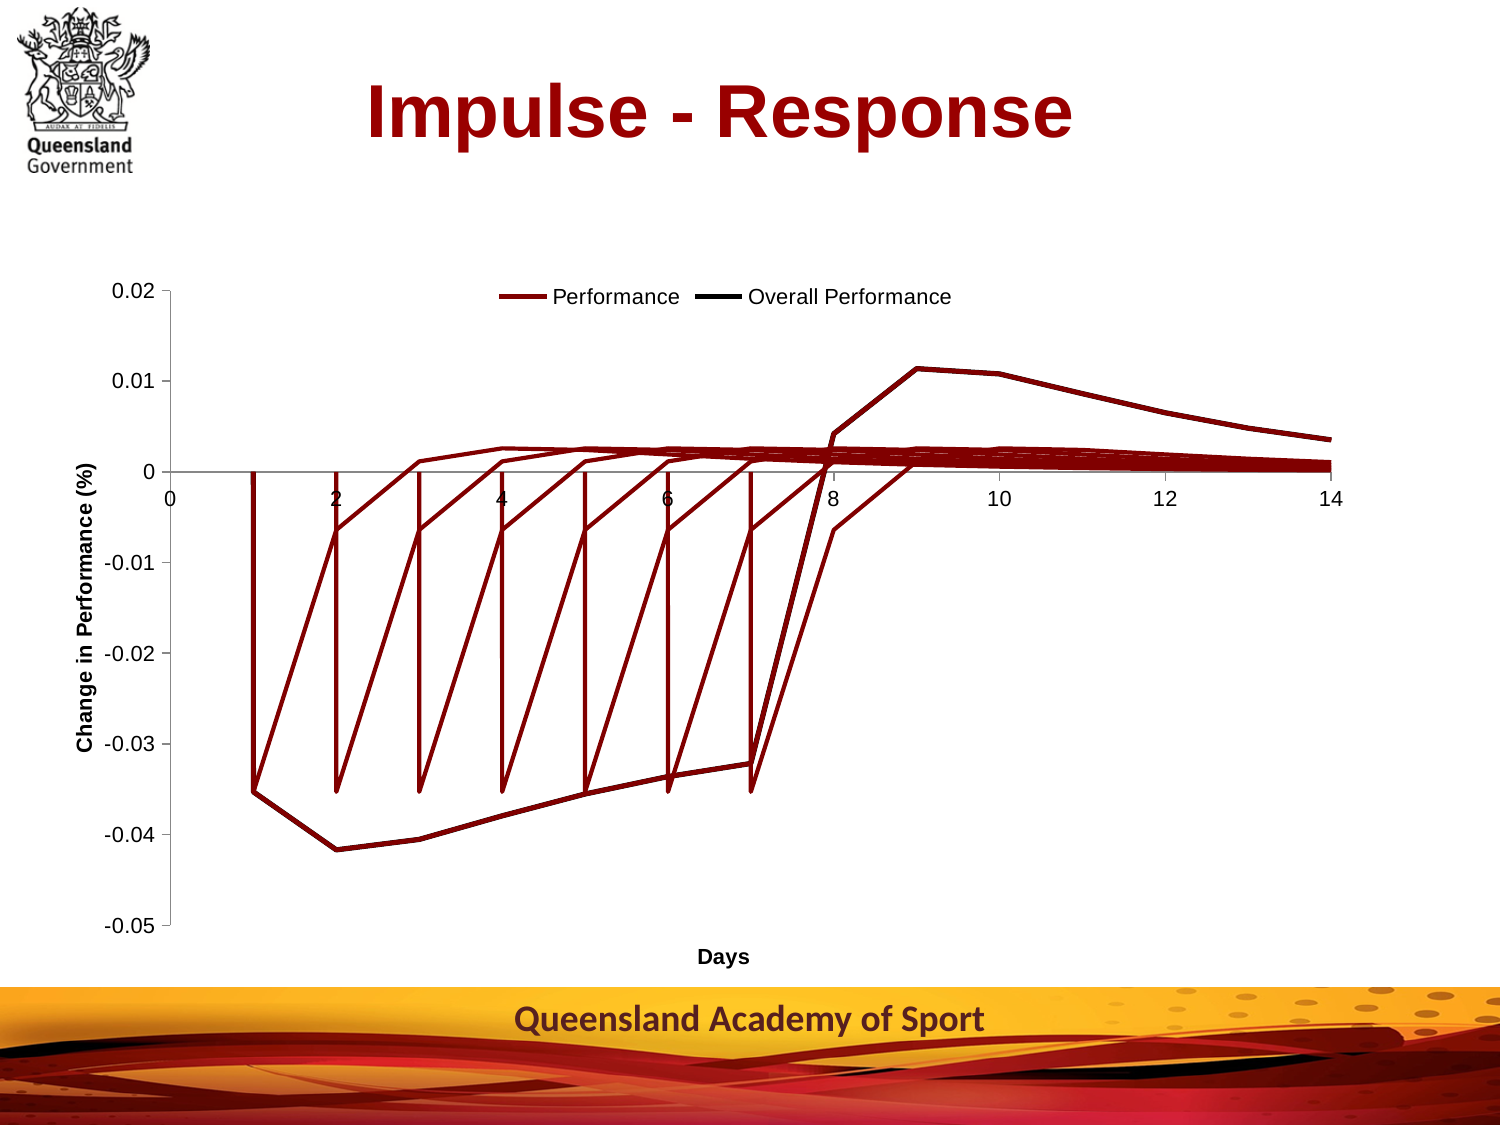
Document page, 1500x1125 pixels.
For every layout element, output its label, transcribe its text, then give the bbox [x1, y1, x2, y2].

title Impulse - Response [159, 42, 1282, 173]
picture [0, 987, 1500, 1125]
picture [17, 7, 150, 173]
chart [64, 266, 1388, 977]
